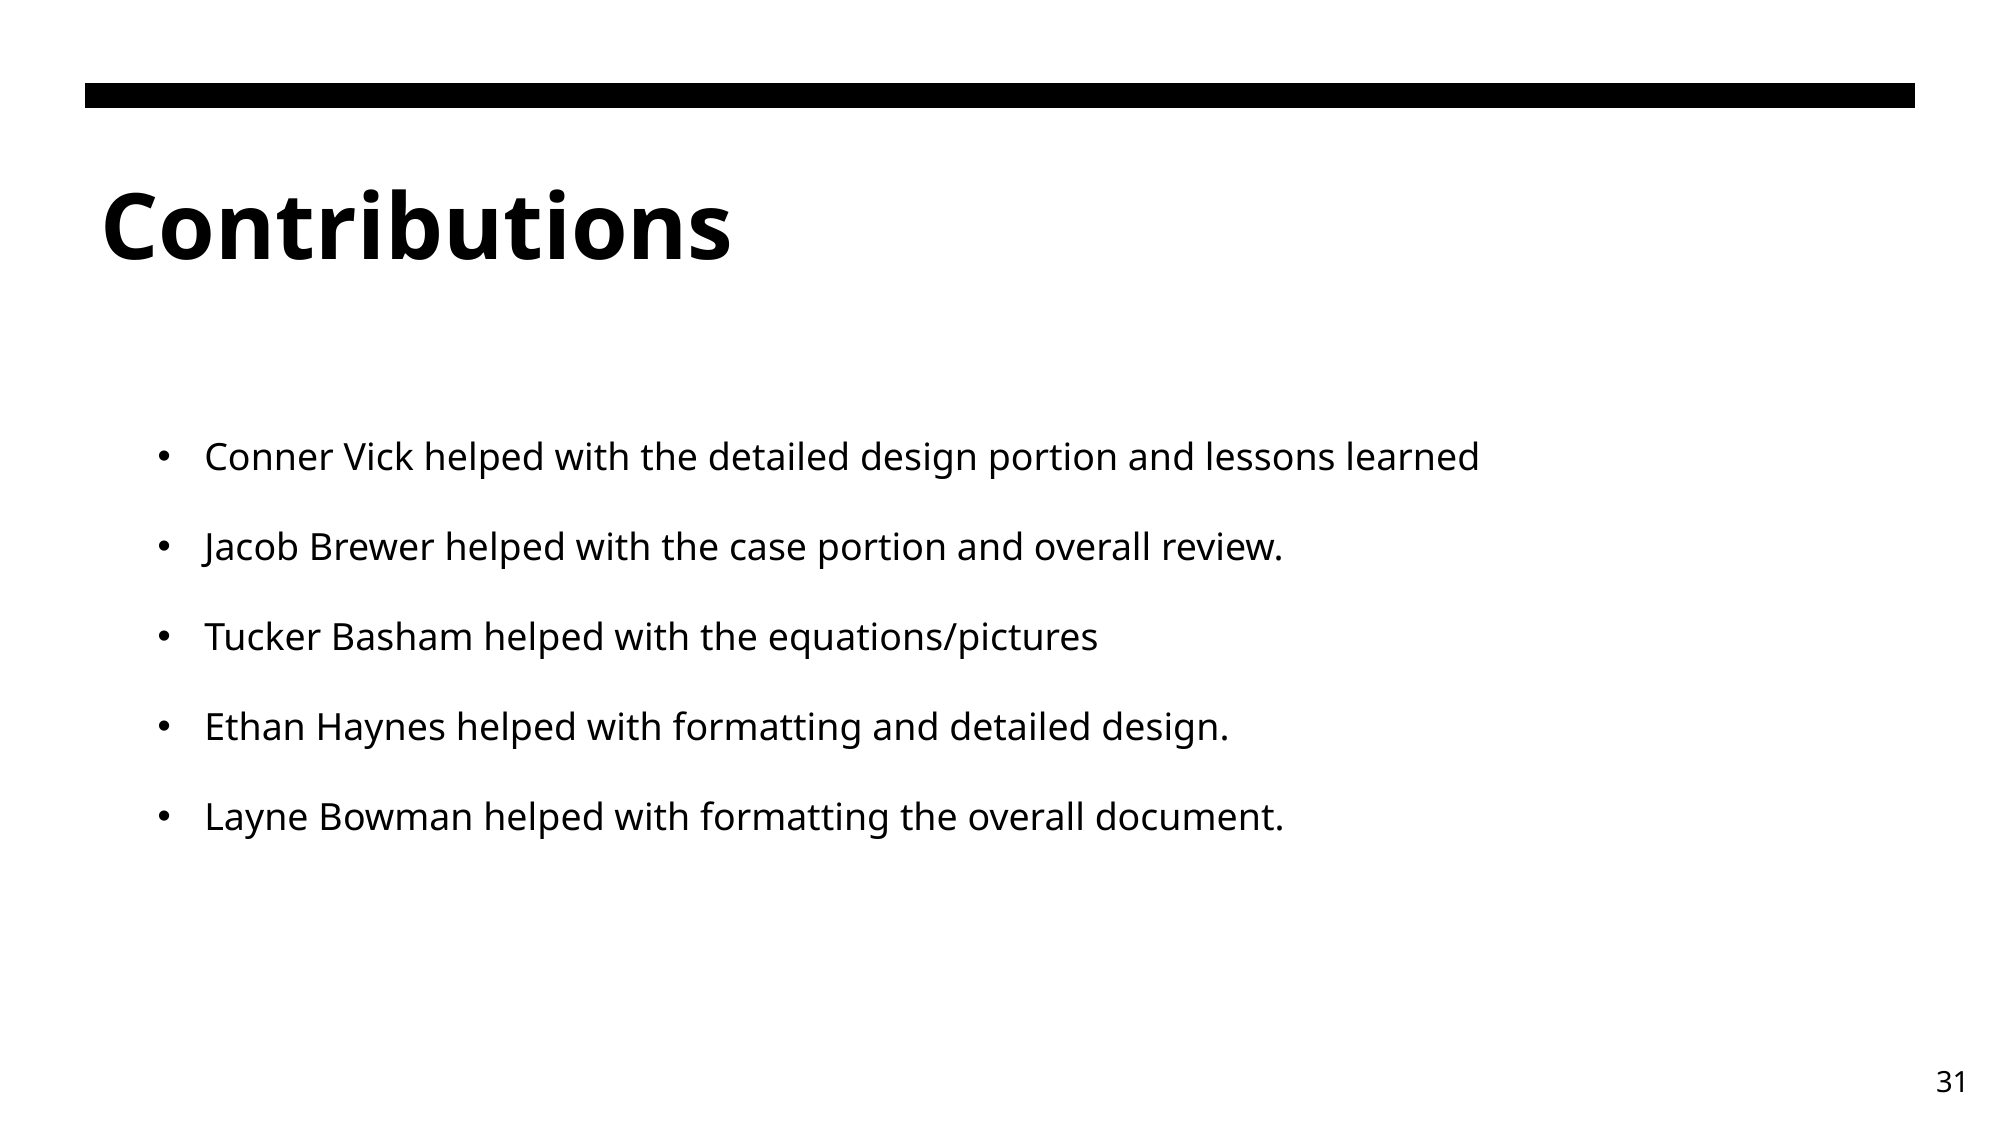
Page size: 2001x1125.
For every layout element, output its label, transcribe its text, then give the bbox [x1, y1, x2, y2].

slide_number 31 [1879, 1053, 1985, 1113]
text_box Conner Vick helped with the detailed design portion and lessons learned Jacob Brewer helped with the case portion and overall review. Tucker Basham helped with the equations/pictures Ethan Haynes helped with formatting and detailed design. Layne Bowman helped with formatting the overall document. [142, 380, 1973, 846]
title Contributions [85, 160, 1916, 401]
